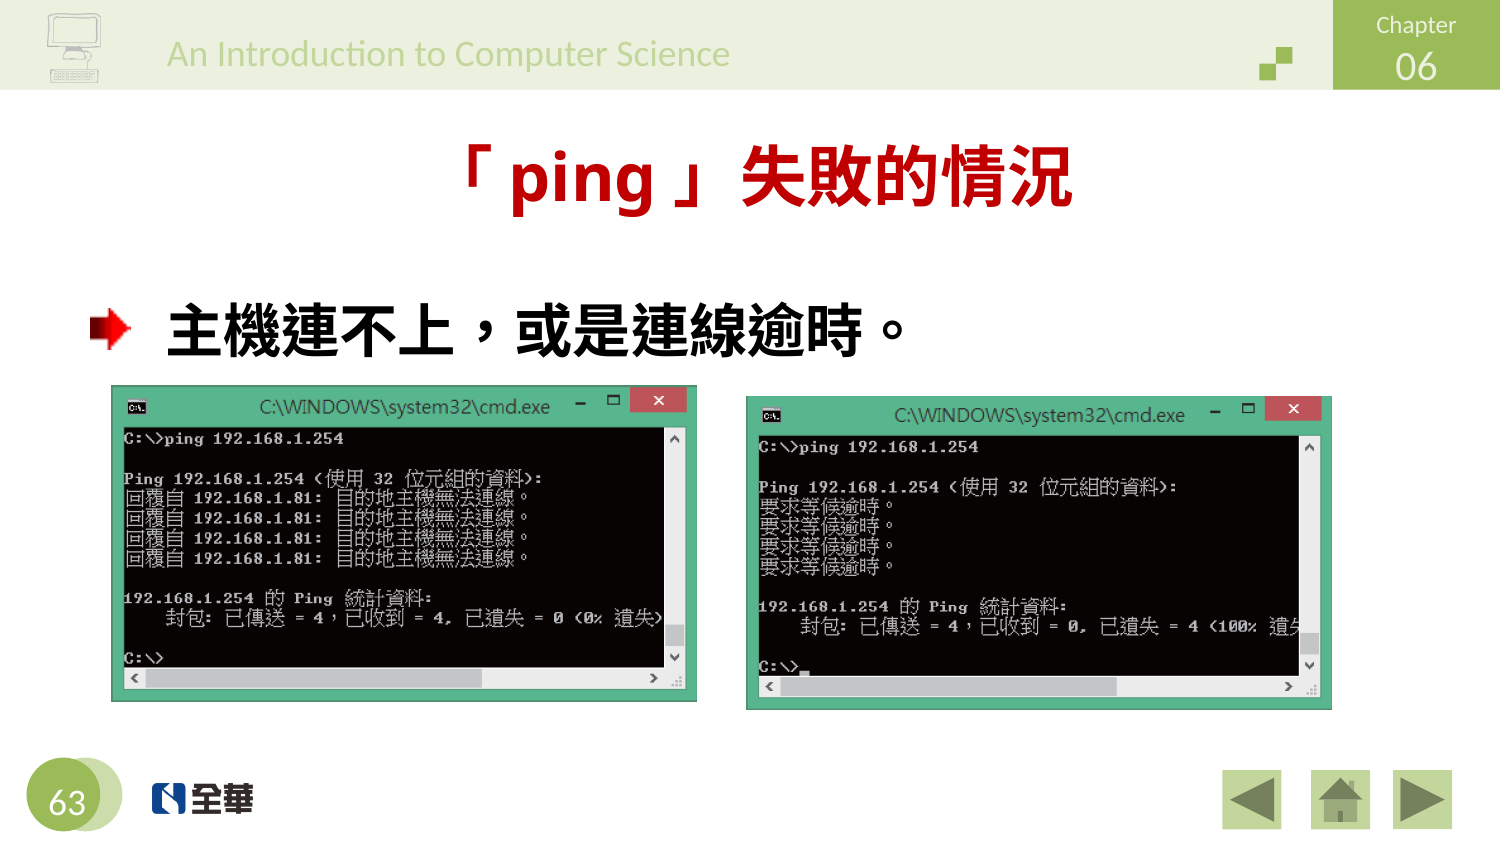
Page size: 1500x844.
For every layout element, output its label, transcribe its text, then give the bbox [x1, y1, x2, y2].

picture [107, 379, 700, 706]
list 主機連不上，或是連線逾時。 [75, 272, 1425, 754]
picture [47, 13, 101, 83]
picture [90, 308, 131, 350]
picture [742, 392, 1336, 714]
picture [152, 783, 253, 814]
title 「ping」失敗的情況 [75, 104, 1425, 245]
